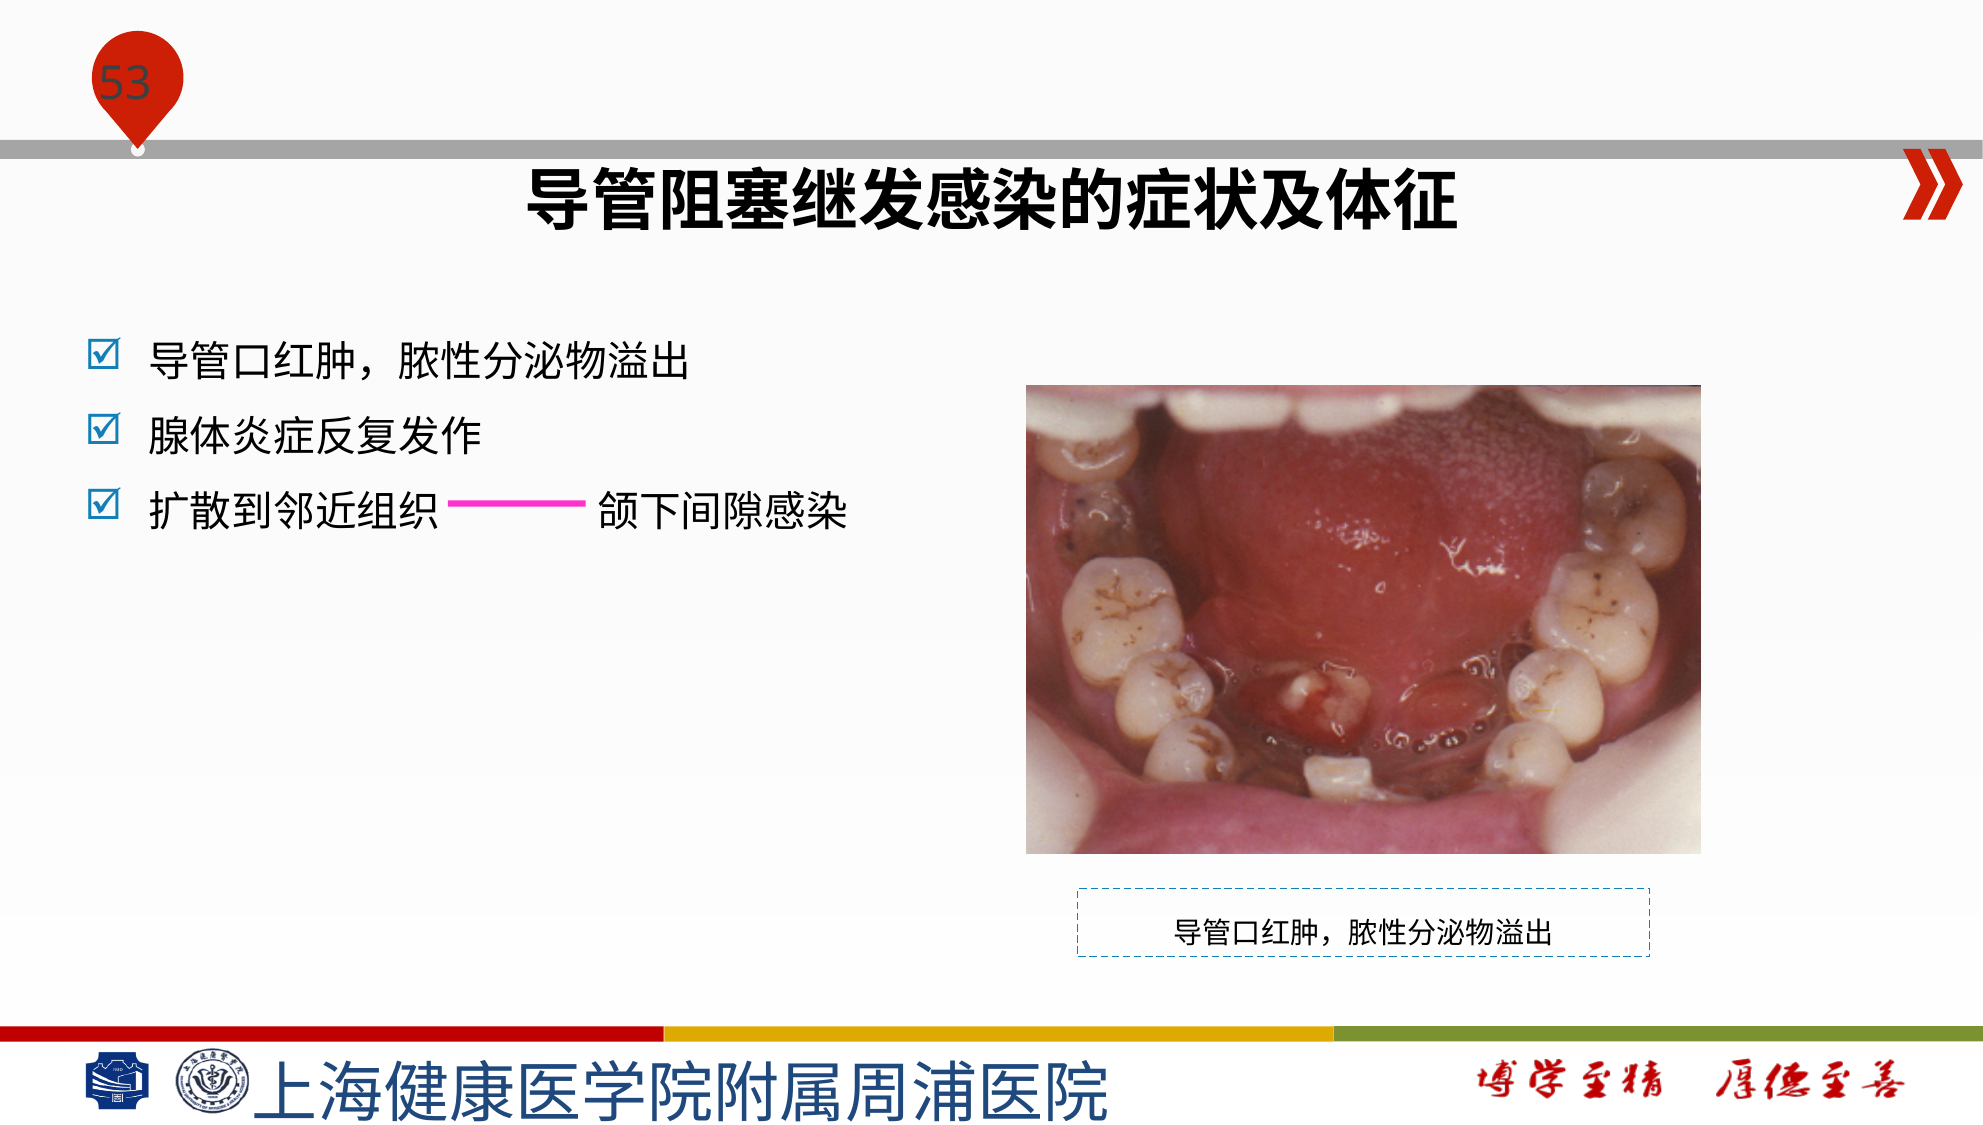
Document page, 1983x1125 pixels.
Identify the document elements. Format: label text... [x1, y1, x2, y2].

text_box [46, 7, 650, 80]
picture [70, 1042, 258, 1121]
text_box 导管口红肿，脓性分泌物溢出 腺体炎症反复发作 扩散到邻近组织 颌下间隙感染 [70, 302, 1783, 543]
text_box 导管阻塞继发感染的症状及体征 [510, 150, 1475, 246]
picture [1445, 1043, 1939, 1124]
text_box 导管口红肿，脓性分泌物溢出 [1077, 888, 1650, 957]
picture [1026, 385, 1701, 855]
